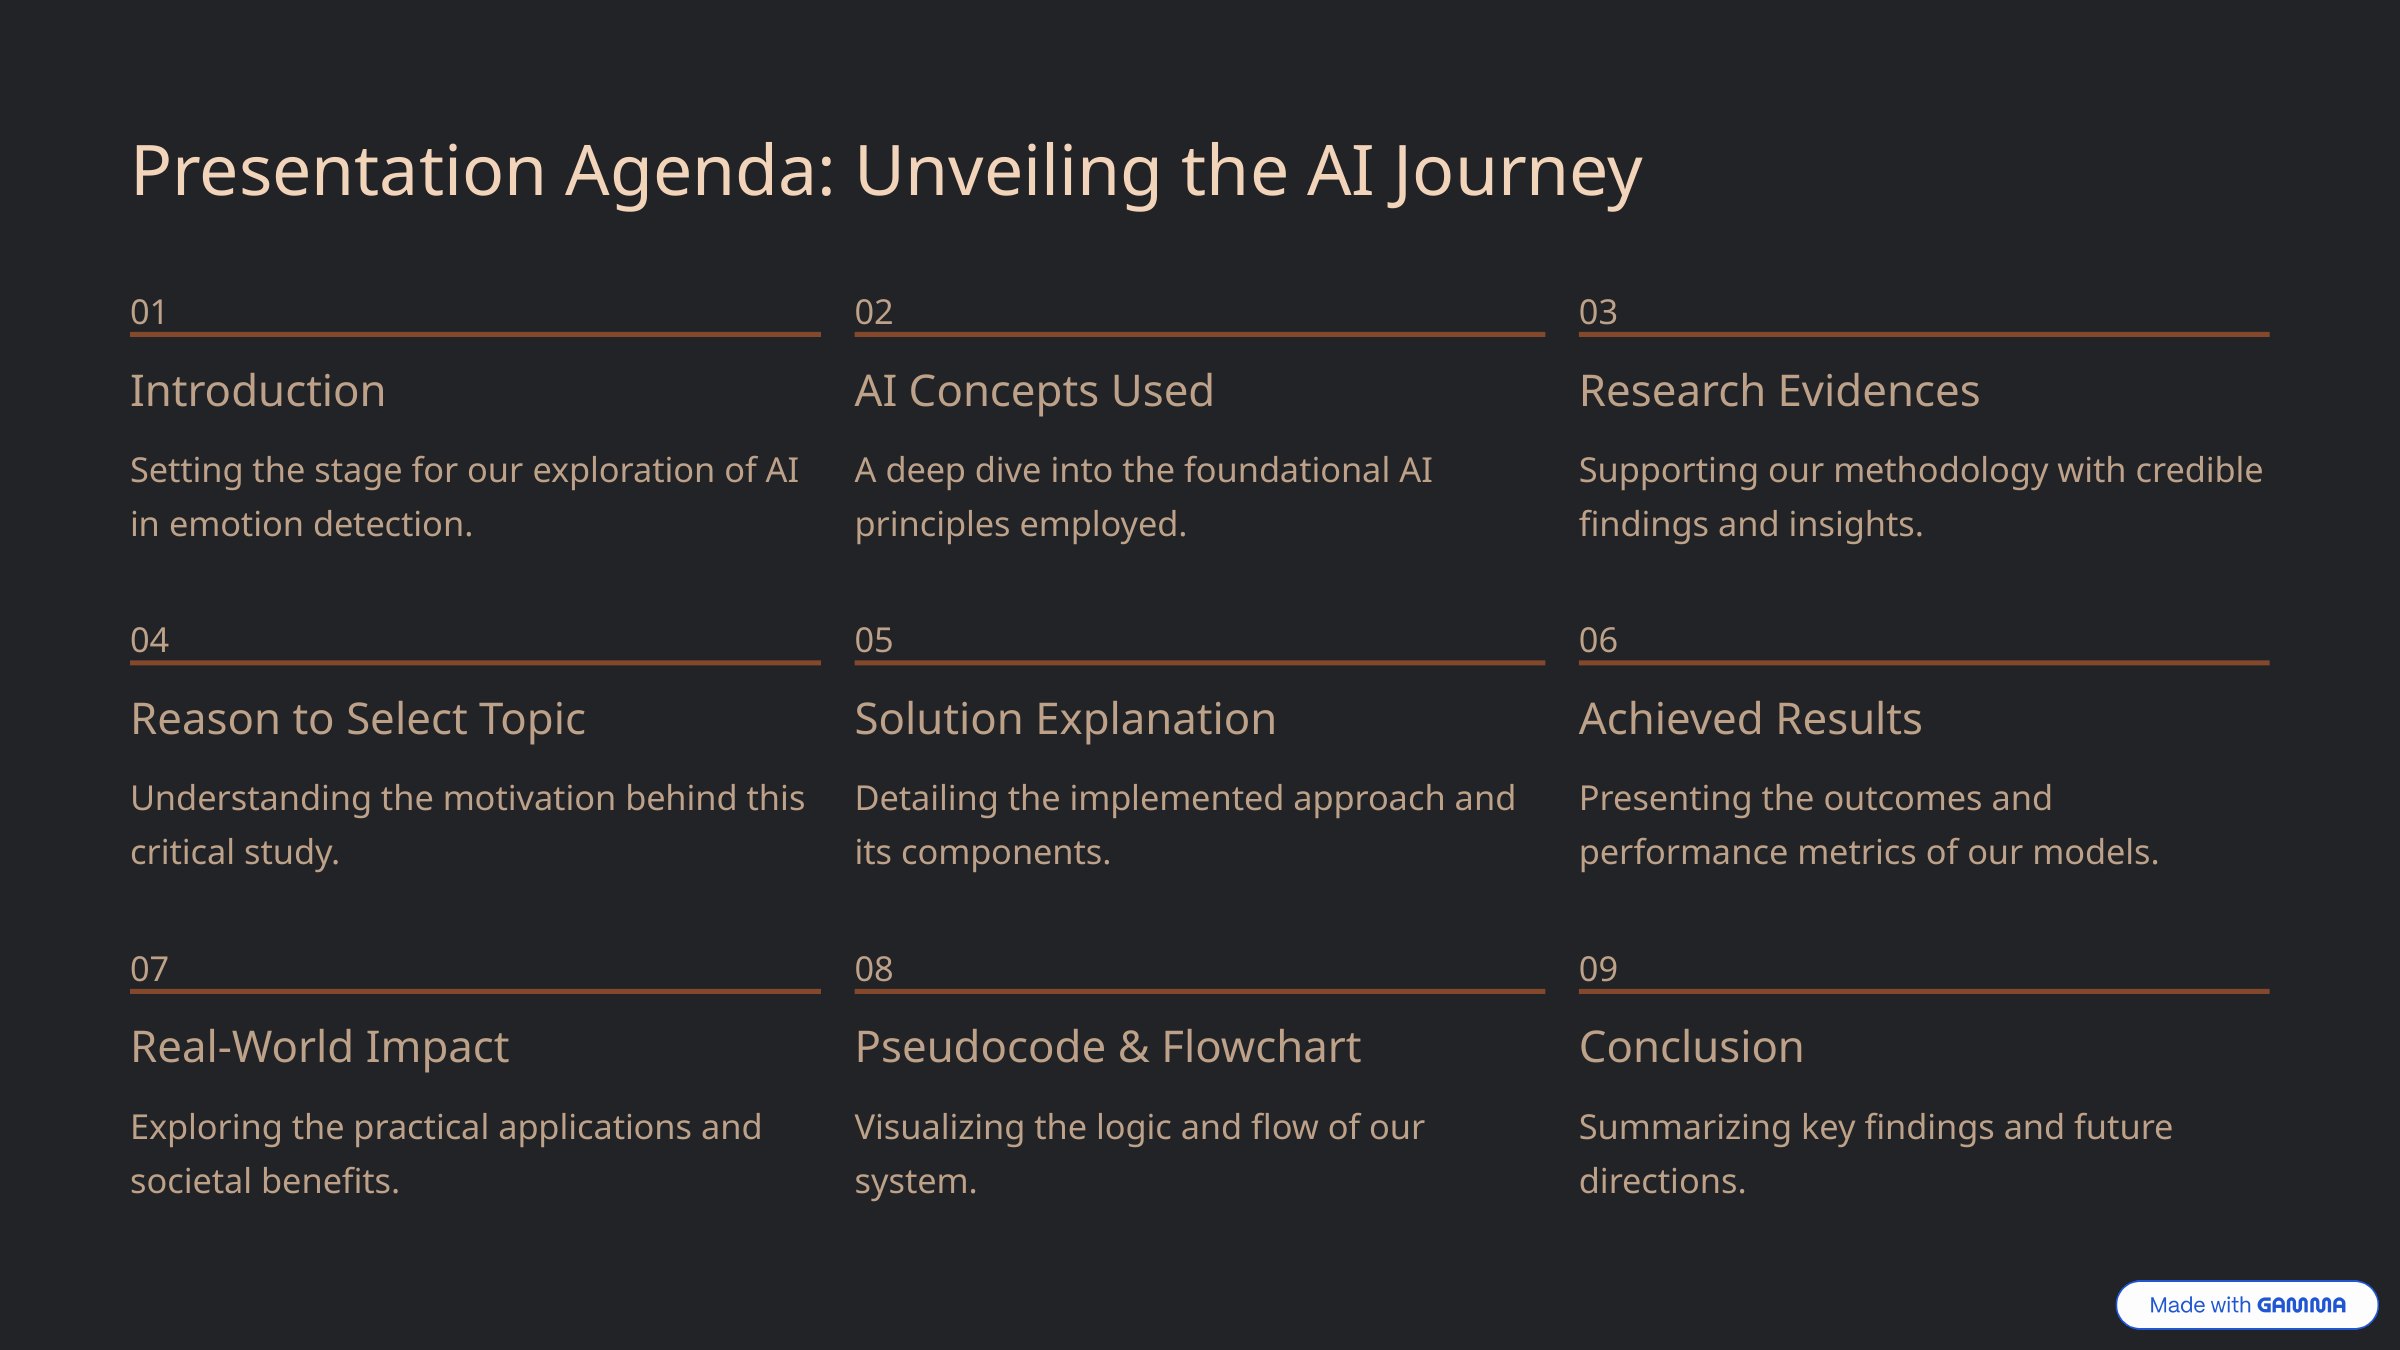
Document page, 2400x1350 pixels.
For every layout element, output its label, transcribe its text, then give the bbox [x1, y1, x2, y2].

text_box [1578, 988, 2270, 994]
text_box Presenting the outcomes and performance metrics of our models. [1578, 763, 2270, 874]
text_box Real-World Impact [130, 1016, 572, 1072]
text_box Solution Explanation [854, 688, 1304, 744]
text_box [130, 331, 821, 337]
text_box [130, 988, 821, 994]
text_box [1578, 331, 2270, 337]
text_box Introduction [130, 359, 572, 415]
text_box Presentation Agenda: Unveiling the AI Journey [130, 121, 1697, 210]
text_box Reason to Select Topic [130, 688, 610, 744]
text_box Achieved Results [1578, 688, 2021, 744]
text_box Setting the stage for our exploration of AI in emotion detection. [130, 435, 821, 546]
text_box 02 [854, 276, 890, 321]
picture [2106, 1271, 2389, 1339]
text_box [130, 660, 821, 666]
text_box 06 [1578, 605, 1615, 650]
text_box Exploring the practical applications and societal benefits. [130, 1091, 821, 1203]
text_box Summarizing key findings and future directions. [1578, 1091, 2270, 1203]
text_box [1578, 660, 2270, 666]
text_box 04 [130, 605, 166, 650]
text_box 03 [1578, 276, 1615, 321]
text_box 01 [130, 276, 166, 321]
text_box [854, 331, 1546, 337]
text_box Visualizing the logic and flow of our system. [854, 1091, 1546, 1203]
text_box AI Concepts Used [854, 359, 1297, 415]
text_box [854, 660, 1546, 666]
text_box Supporting our methodology with credible findings and insights. [1578, 435, 2270, 546]
text_box 08 [854, 933, 890, 978]
text_box A deep dive into the foundational AI principles employed. [854, 435, 1546, 546]
text_box [854, 988, 1546, 994]
text_box 05 [854, 605, 890, 650]
text_box Pseudocode & Flowchart [854, 1016, 1390, 1072]
text_box Understanding the motivation behind this critical study. [130, 763, 821, 874]
text_box 09 [1578, 933, 1615, 978]
text_box 07 [130, 933, 166, 978]
text_box Detailing the implemented approach and its components. [854, 763, 1546, 874]
text_box Research Evidences [1578, 359, 2021, 415]
text_box Conclusion [1578, 1016, 2021, 1072]
